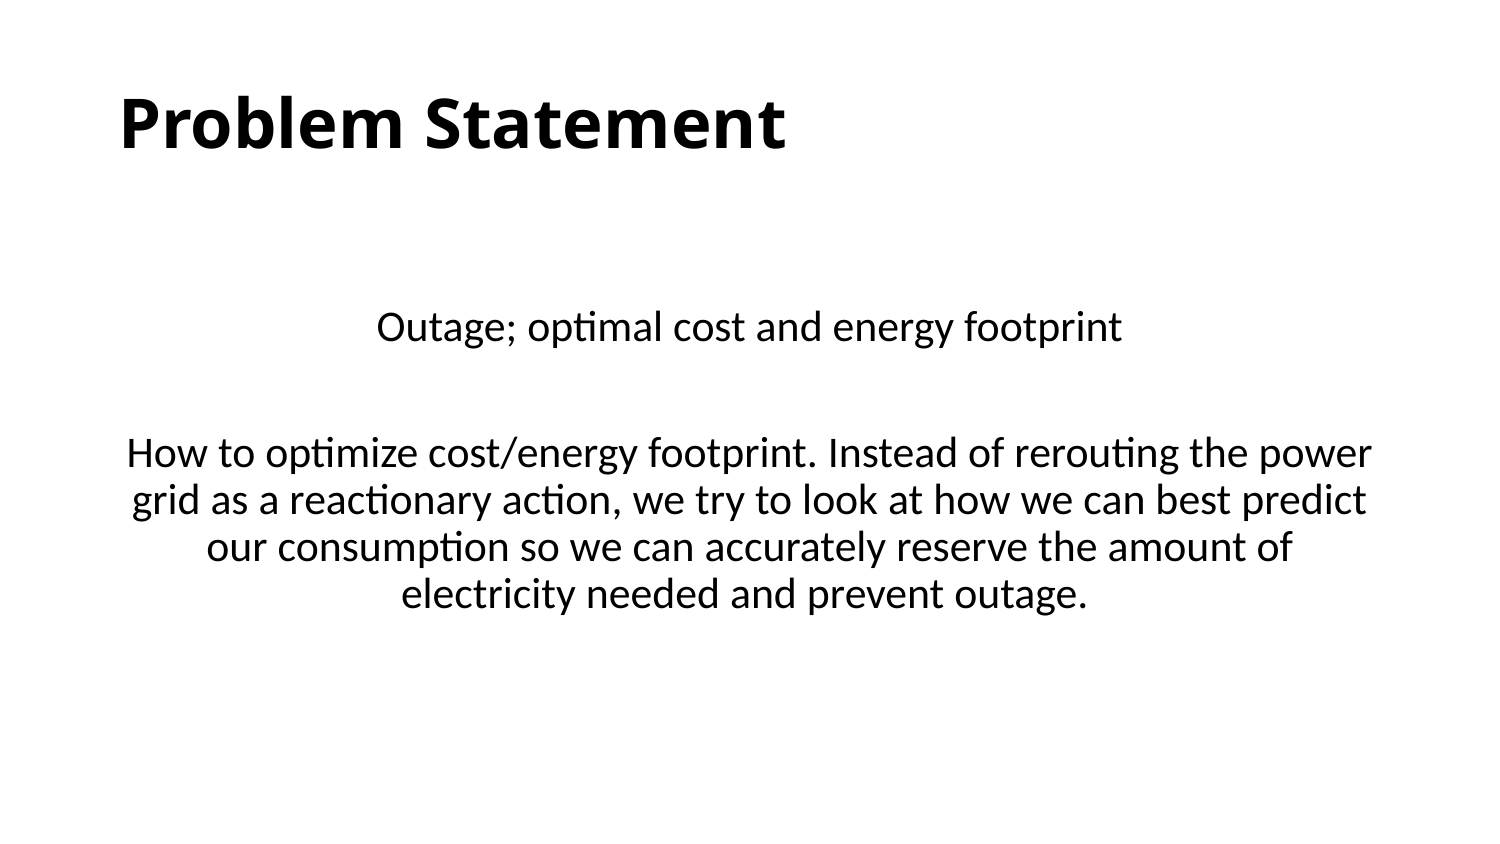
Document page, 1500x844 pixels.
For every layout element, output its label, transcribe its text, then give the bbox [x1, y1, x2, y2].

title Problem Statement [103, 44, 1397, 208]
list Outage; optimal cost and energy footprint How to optimize cost/energy footprint. Instead of rerouting the power grid as a reactionary action, we try to look at how we can best predict our consumption so we can accurately reserve the amount of electricity needed and prevent outage. [103, 224, 1397, 760]
